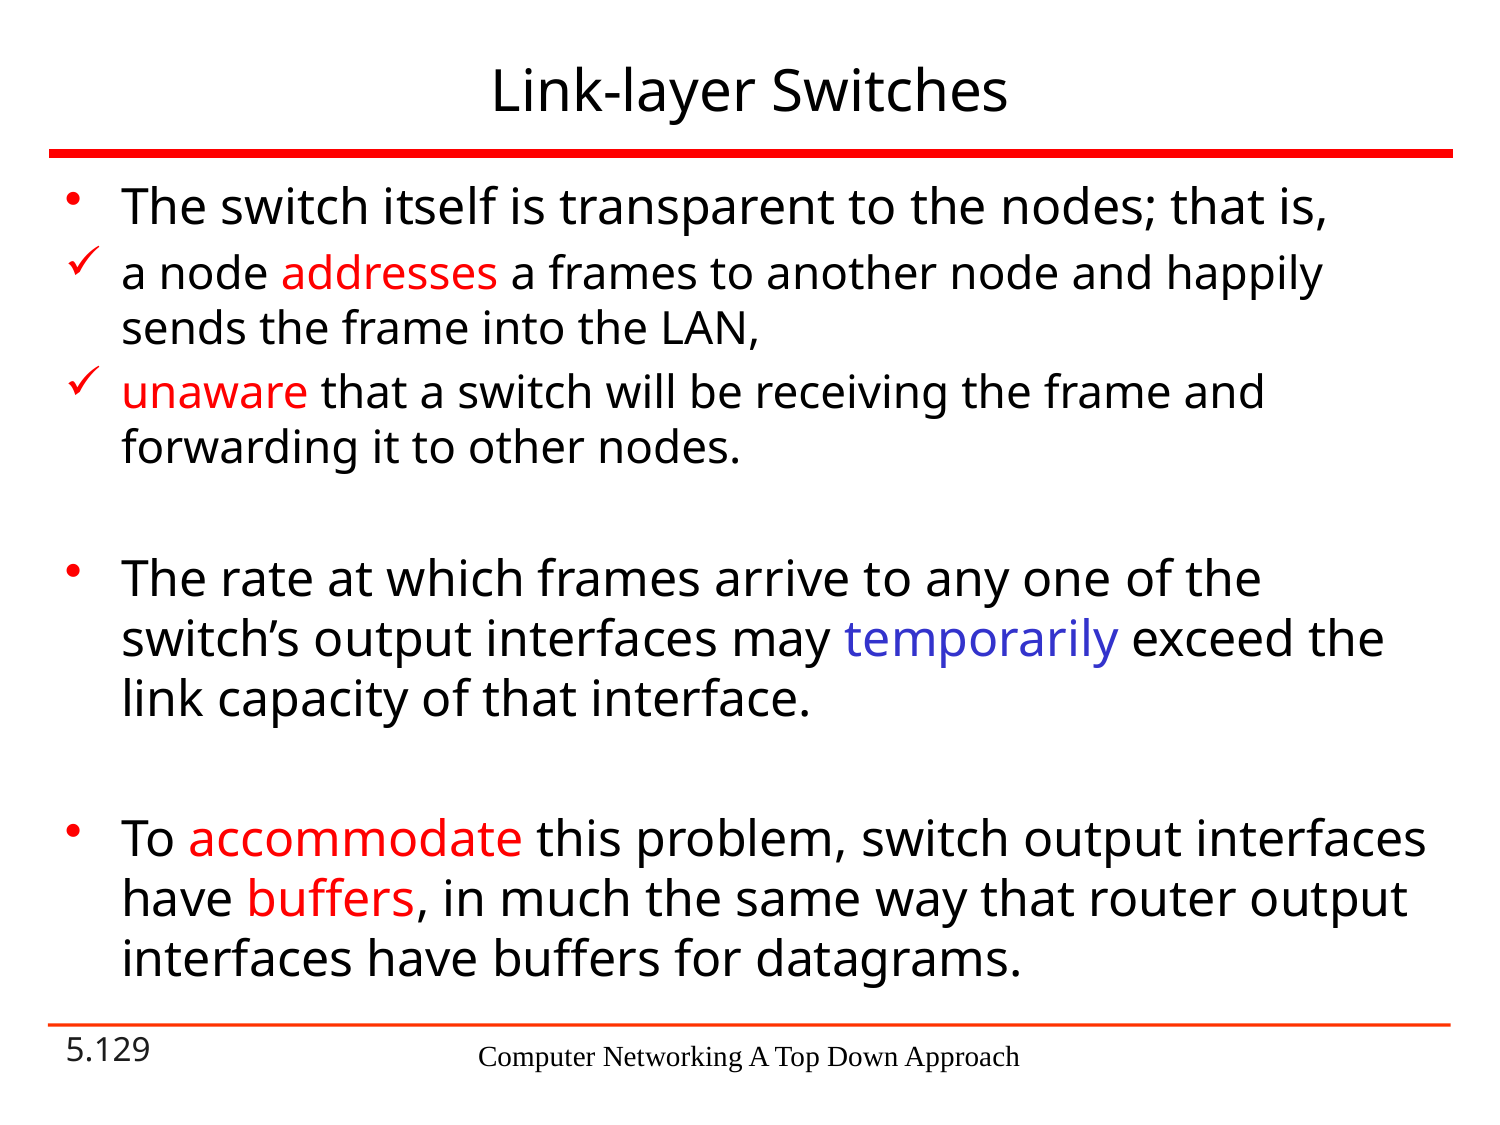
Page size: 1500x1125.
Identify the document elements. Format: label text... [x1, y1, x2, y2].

title Link-layer Switches [49, 35, 1451, 141]
list The switch itself is transparent to the nodes; that is, a node addresses a frames to another node and happily sends the frame into the LAN, unaware that a switch will be receiving the frame and forwarding it to other nodes. The rate at which frames arrive to any one of the switch’s output interfaces may temporarily exceed the link capacity of that interface. To accommodate this problem, switch output interfaces have buffers, in much the same way that router output interfaces have buffers for datagrams. [49, 166, 1453, 1009]
